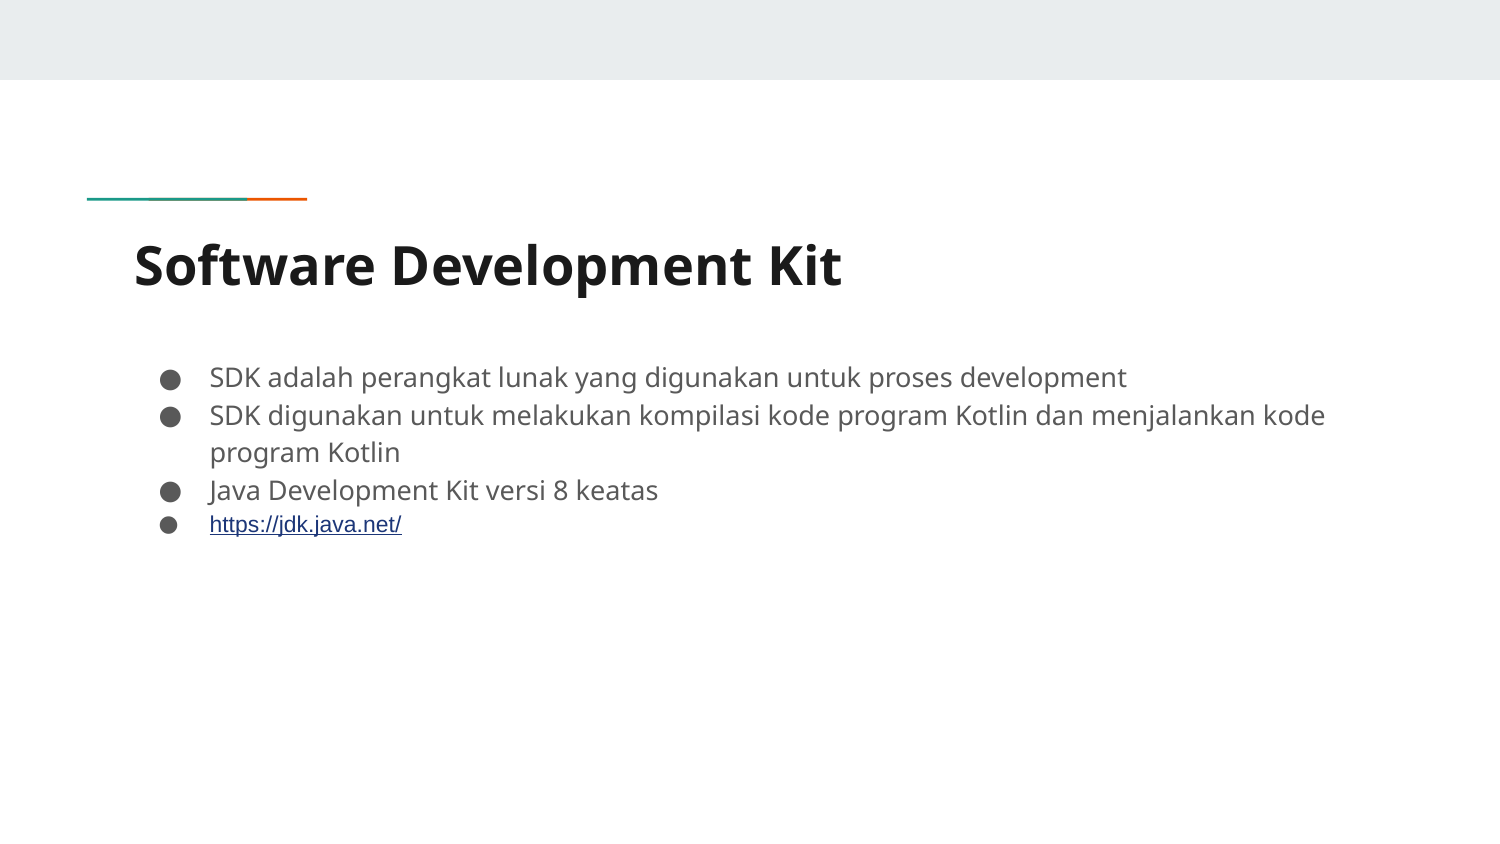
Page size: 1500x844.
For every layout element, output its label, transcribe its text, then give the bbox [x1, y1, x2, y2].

list SDK adalah perangkat lunak yang digunakan untuk proses development SDK digunakan untuk melakukan kompilasi kode program Kotlin dan menjalankan kode program Kotlin Java Development Kit versi 8 keatas https://jdk.java.net/ [119, 341, 1381, 712]
title Software Development Kit [119, 216, 1381, 305]
